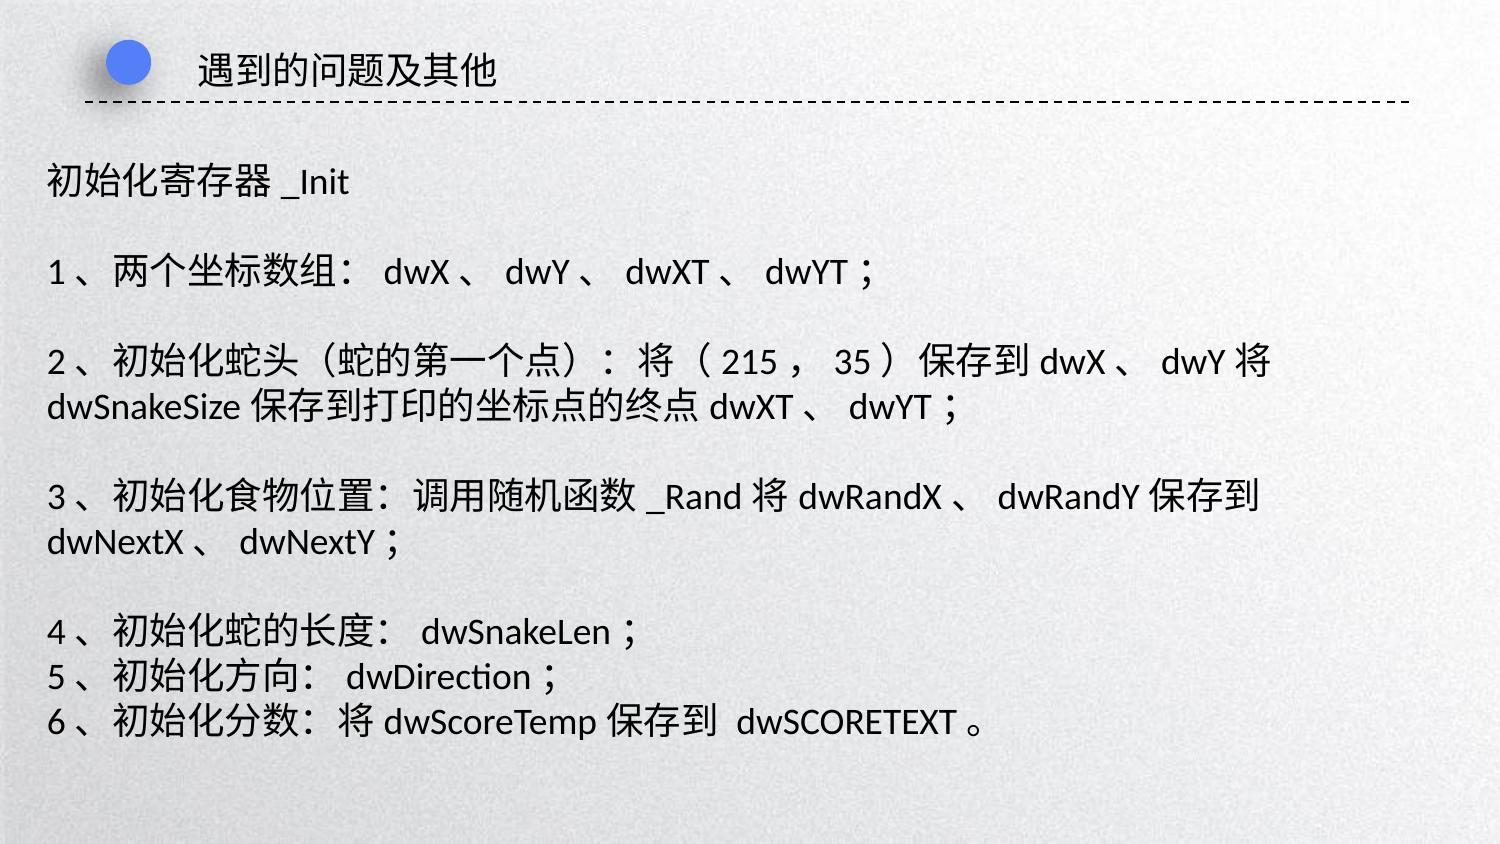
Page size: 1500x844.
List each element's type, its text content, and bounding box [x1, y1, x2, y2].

text_box [104, 37, 154, 87]
text_box 遇到的问题及其他 [182, 39, 513, 100]
picture [0, 0, 1500, 844]
text_box 初始化寄存器_Init 1、两个坐标数组：dwX、dwY、dwXT、dwYT； 2、初始化蛇头（蛇的第一个点）：将（215，35）保存到dwX、dwY将dwSnakeSize保存到打印的坐标点的终点dwXT、dwYT； 3、初始化食物位置：调用随机函数_Rand将dwRandX、dwRandY保存到 dwNextX、dwNextY； 4、初始化蛇的长度：dwSnakeLen； 5、初始化方向：dwDirection； 6、初始化分数：将dwScoreTemp保存到 dwSCORETEXT。 [32, 149, 1416, 795]
